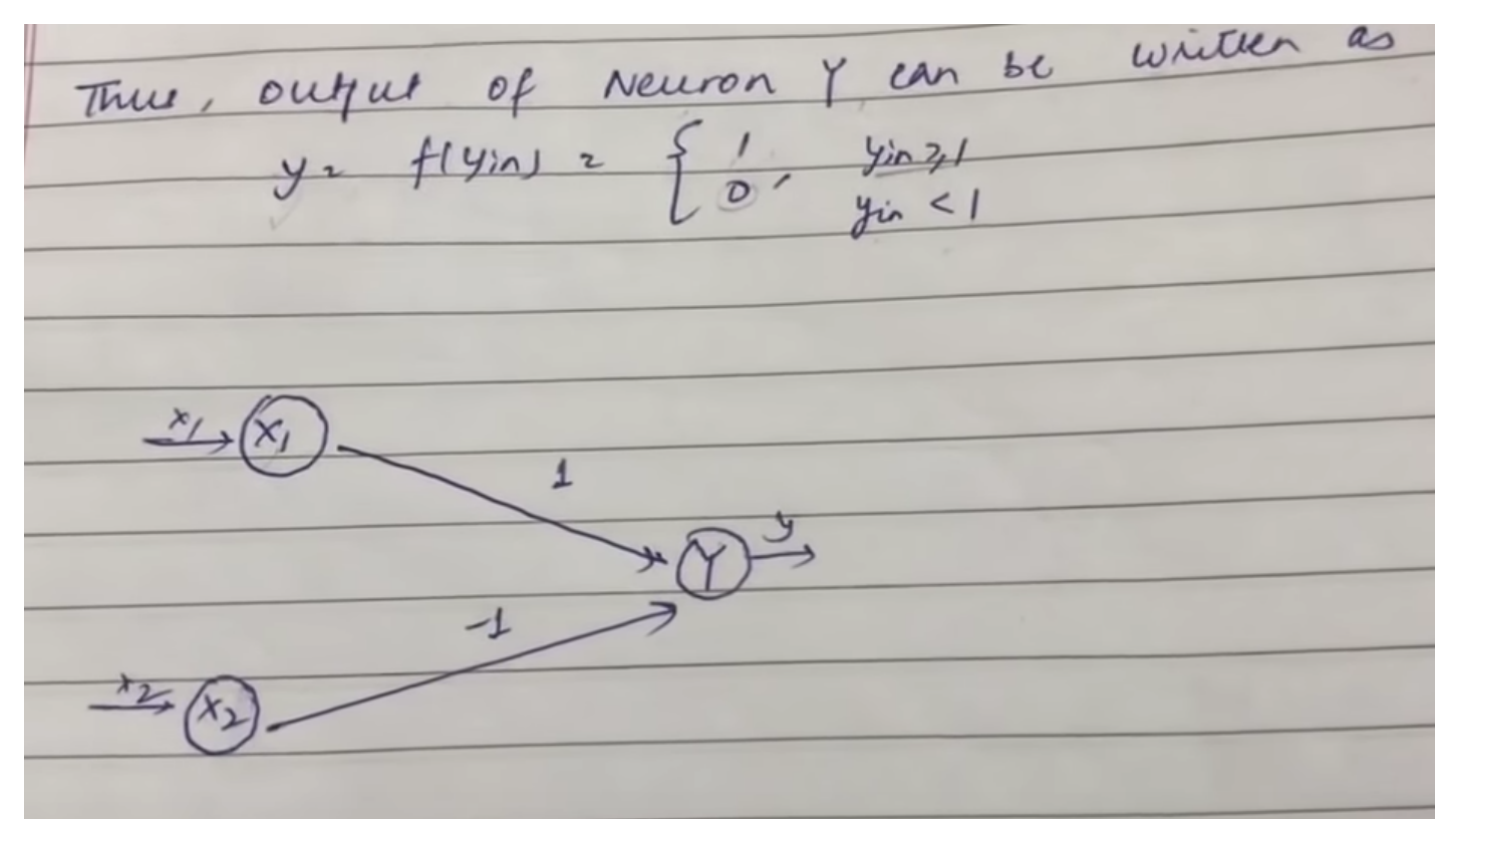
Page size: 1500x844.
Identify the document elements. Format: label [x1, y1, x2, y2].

picture [24, 24, 1435, 819]
